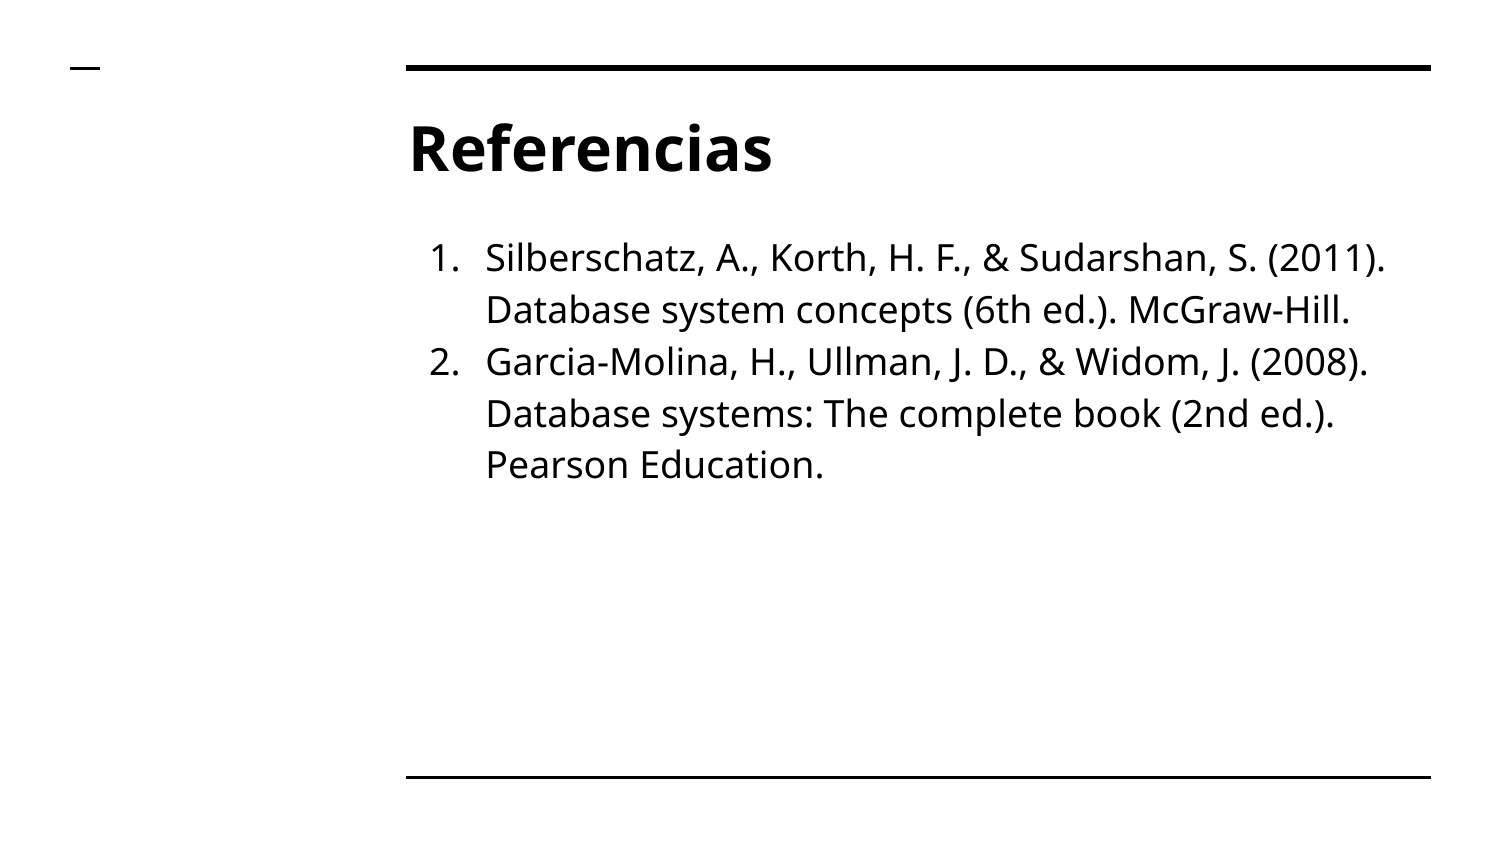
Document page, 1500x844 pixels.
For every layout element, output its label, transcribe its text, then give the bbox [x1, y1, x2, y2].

title Referencias [393, 94, 1431, 199]
list Silberschatz, A., Korth, H. F., & Sudarshan, S. (2011). Database system concepts (6th ed.). McGraw-Hill. Garcia-Molina, H., Ullman, J. D., & Widom, J. (2008). Database systems: The complete book (2nd ed.). Pearson Education. [395, 212, 1433, 755]
